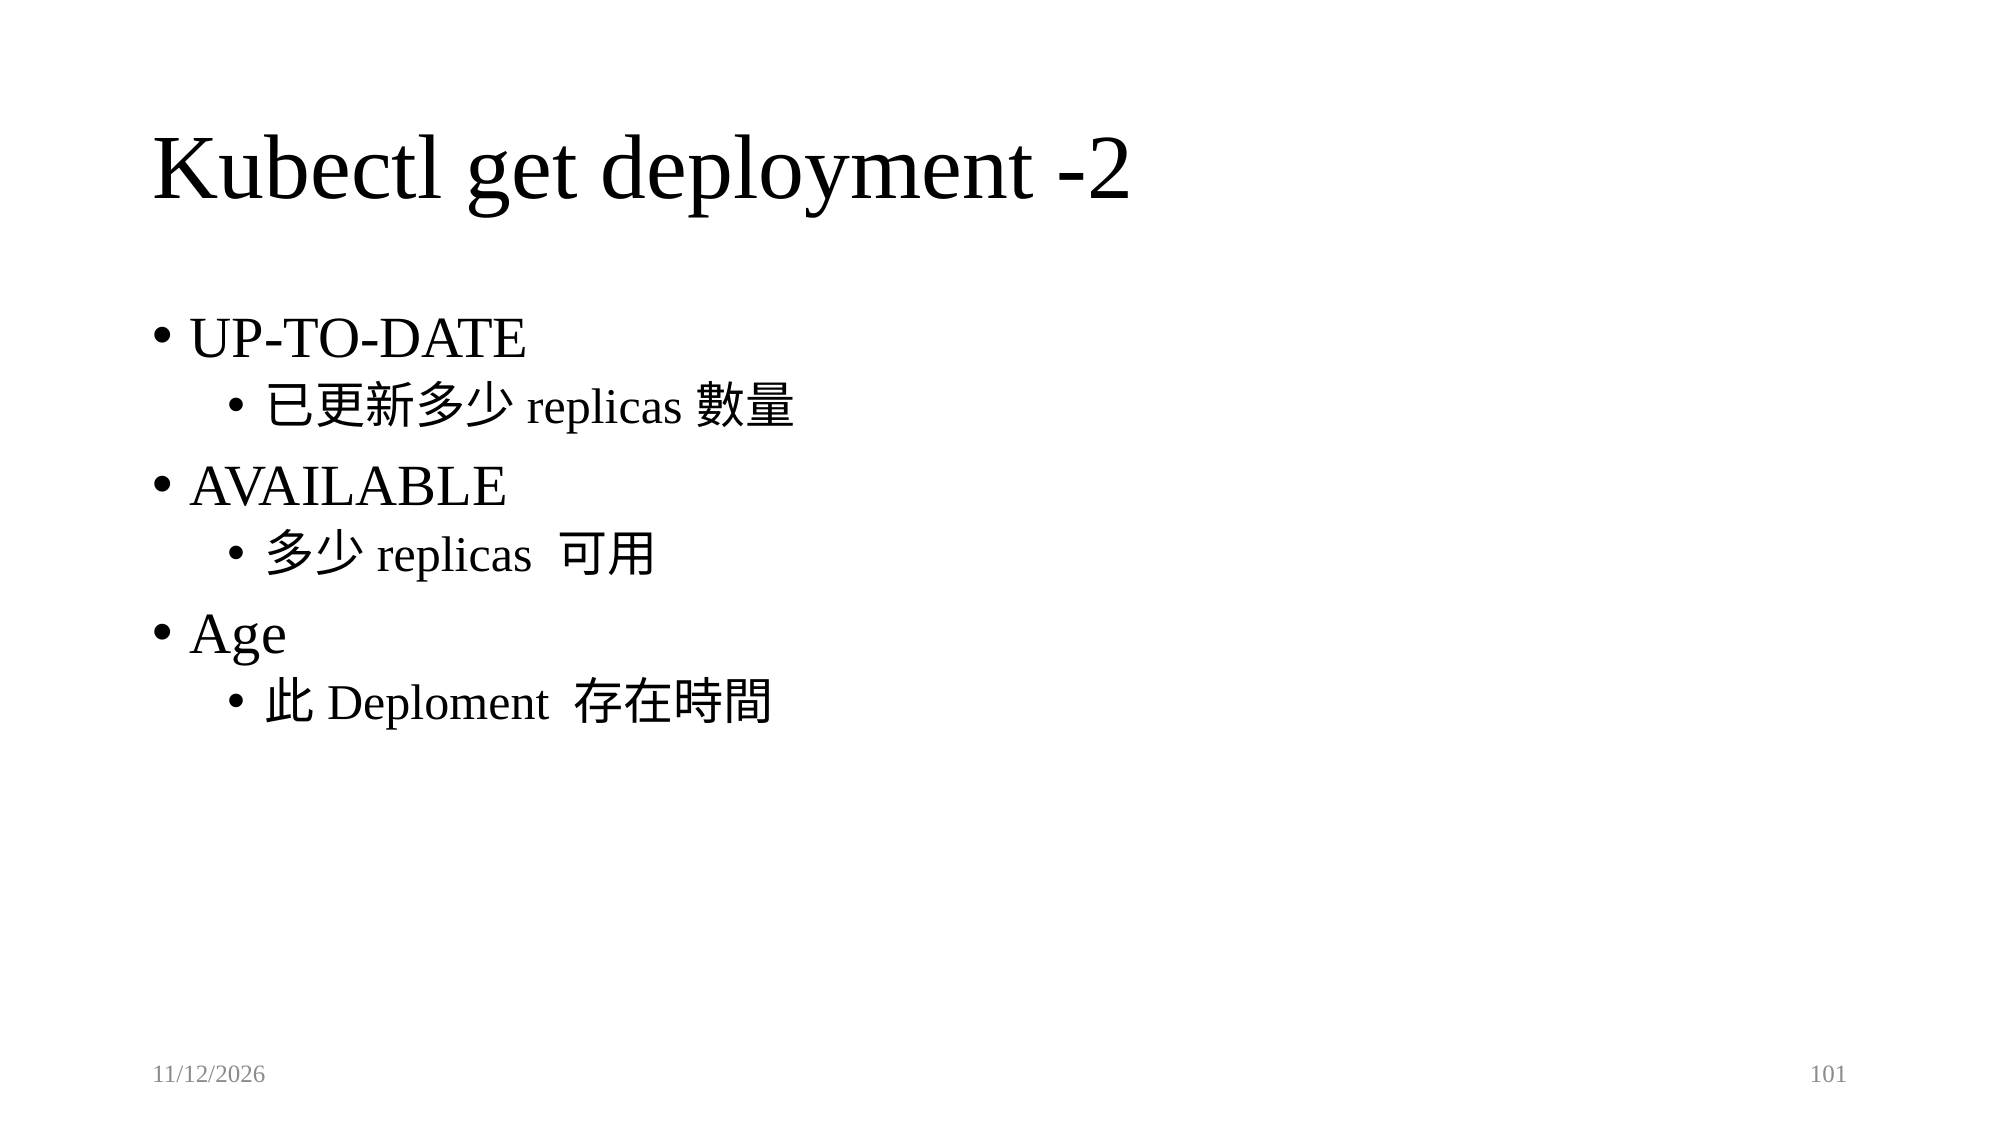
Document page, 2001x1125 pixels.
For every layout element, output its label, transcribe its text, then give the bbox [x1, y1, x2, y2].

slide_number 101 [1412, 1042, 1863, 1103]
title Kubectl get deployment -2 [137, 59, 1863, 278]
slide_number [137, 1042, 588, 1103]
list UP-TO-DATE 已更新多少replicas數量 AVAILABLE 多少replicas 可用 Age 此Deploment 存在時間 [137, 299, 1863, 1014]
